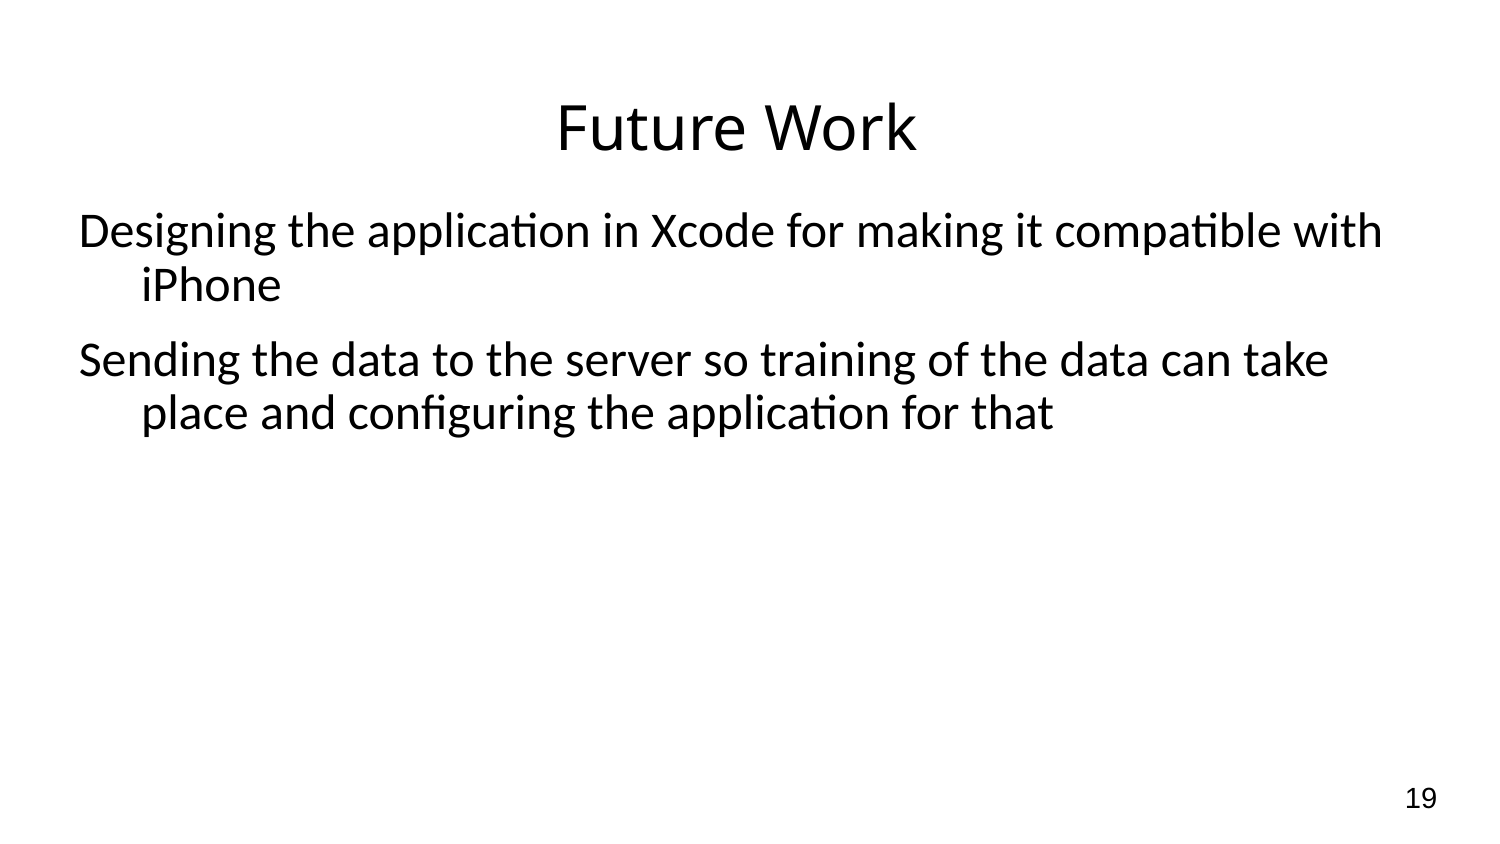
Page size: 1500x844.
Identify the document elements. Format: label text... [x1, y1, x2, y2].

title Future Work [51, 72, 1449, 167]
slide_number 19 [1389, 764, 1480, 830]
list Designing the application in Xcode for making it compatible with iPhone Sending the data to the server so training of the data can take place and configuring the application for that [51, 189, 1449, 750]
